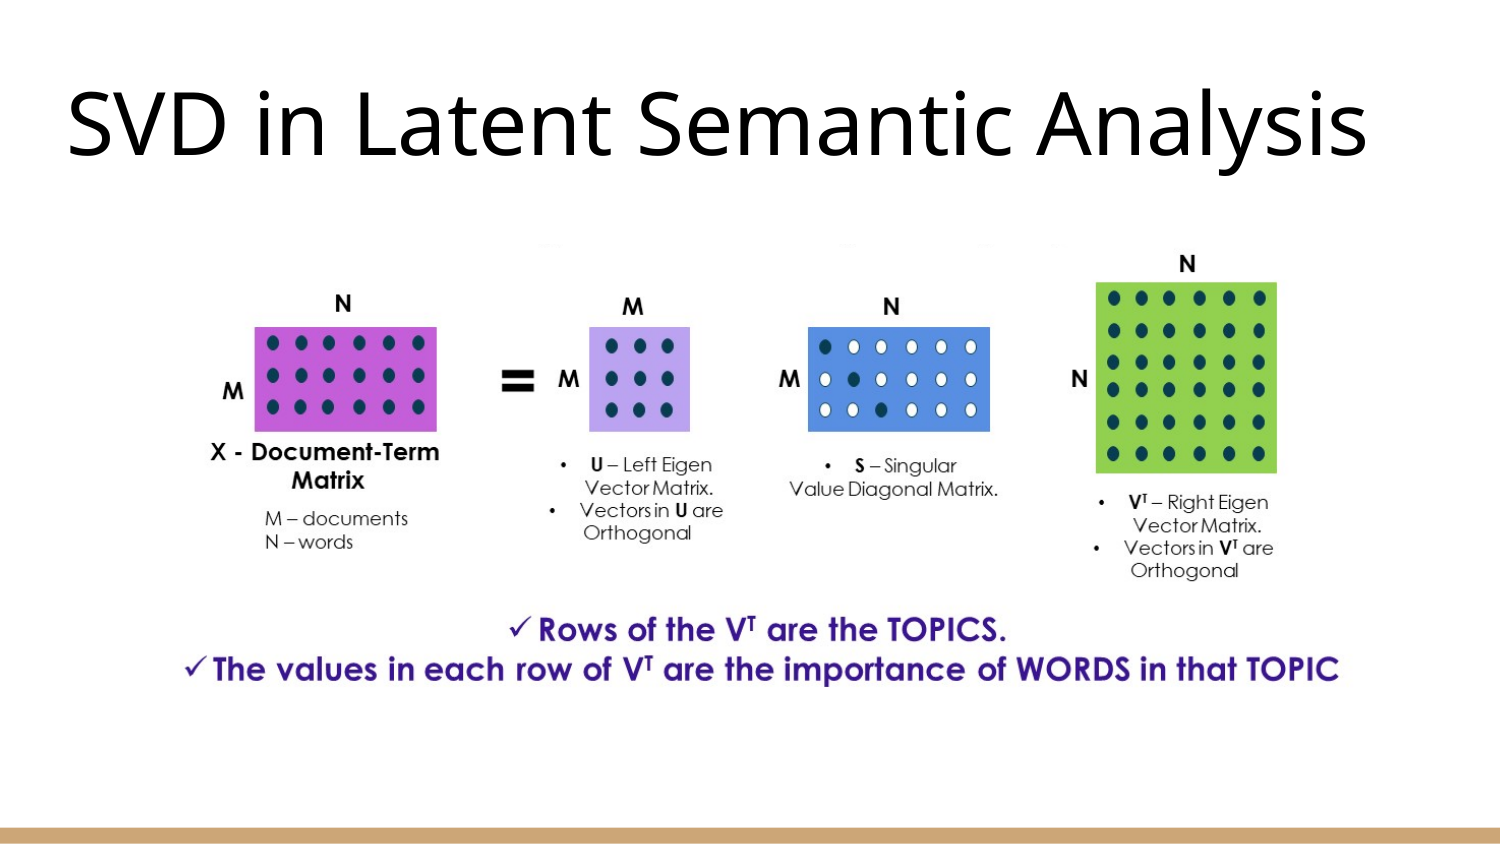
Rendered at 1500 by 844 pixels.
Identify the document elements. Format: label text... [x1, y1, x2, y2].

picture [99, 243, 1401, 715]
title SVD in Latent Semantic Analysis [51, 51, 1449, 189]
